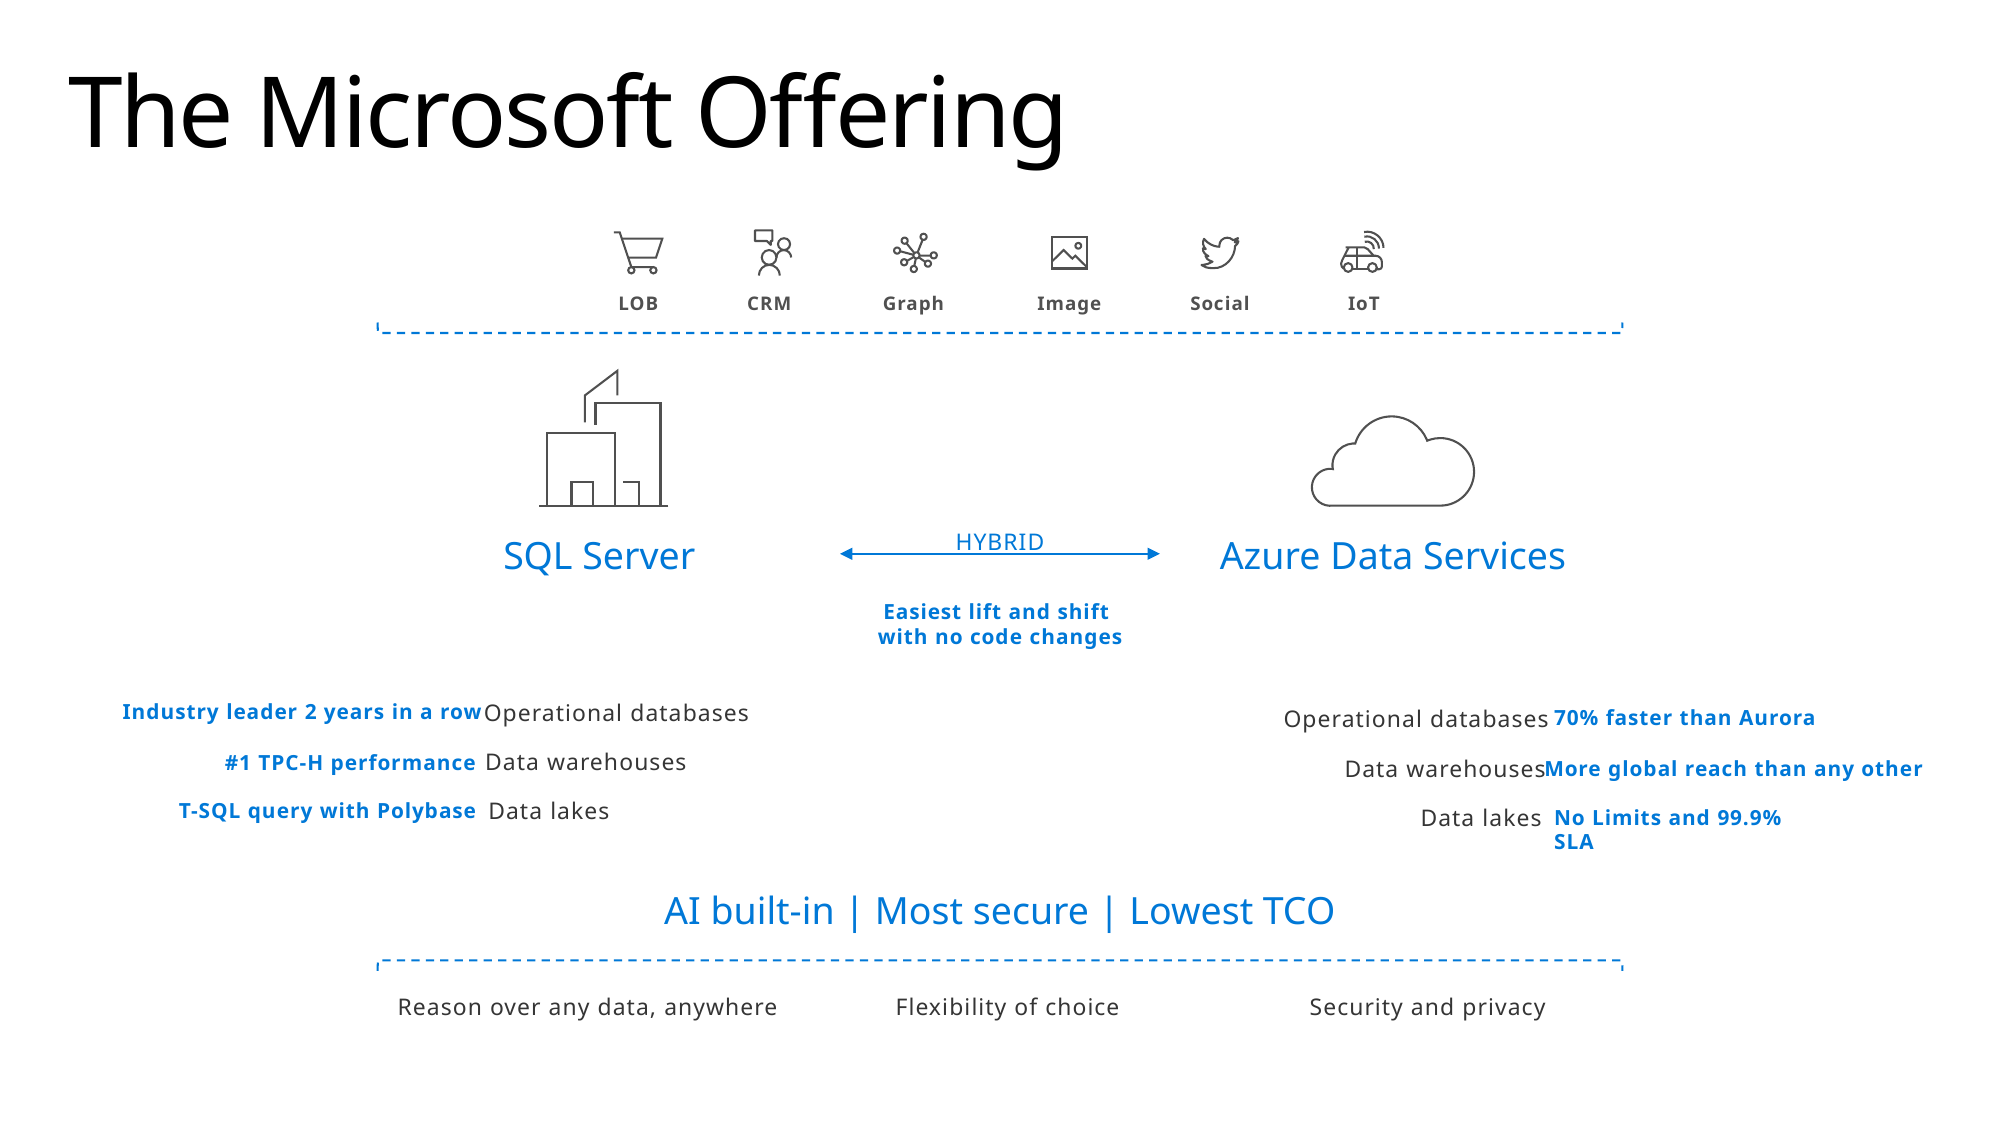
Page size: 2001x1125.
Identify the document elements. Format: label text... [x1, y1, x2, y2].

text_box [1201, 237, 1239, 269]
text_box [893, 233, 938, 273]
text_box More global reach than any other [1544, 747, 1938, 788]
text_box CRM [732, 286, 807, 323]
text_box [377, 322, 1623, 334]
text_box Operational databases [1268, 697, 1564, 740]
text_box [613, 232, 663, 274]
title The Microsoft Offering [44, 47, 1957, 196]
text_box IoT [1333, 286, 1395, 323]
text_box Data warehouses [470, 740, 702, 783]
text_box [377, 871, 1623, 1043]
text_box #1 TPC-H performance [203, 741, 491, 782]
text_box T-SQL query with Polybase [157, 790, 492, 831]
text_box LOB [603, 286, 673, 323]
text_box Industry leader 2 years in a row [107, 691, 497, 732]
text_box Graph [868, 286, 959, 323]
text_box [1051, 236, 1088, 269]
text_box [1340, 233, 1387, 273]
text_box Social [1175, 286, 1265, 323]
text_box 70% faster than Aurora [1554, 697, 1864, 738]
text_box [754, 229, 792, 276]
text_box Data lakes [1405, 796, 1554, 839]
text_box No Limits and 99.9% SLA [1554, 796, 1839, 862]
text_box Image [1022, 286, 1117, 323]
text_box Data warehouses [1329, 746, 1561, 790]
text_box Operational databases [468, 691, 764, 734]
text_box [471, 370, 1611, 659]
text_box Data lakes [473, 789, 625, 832]
